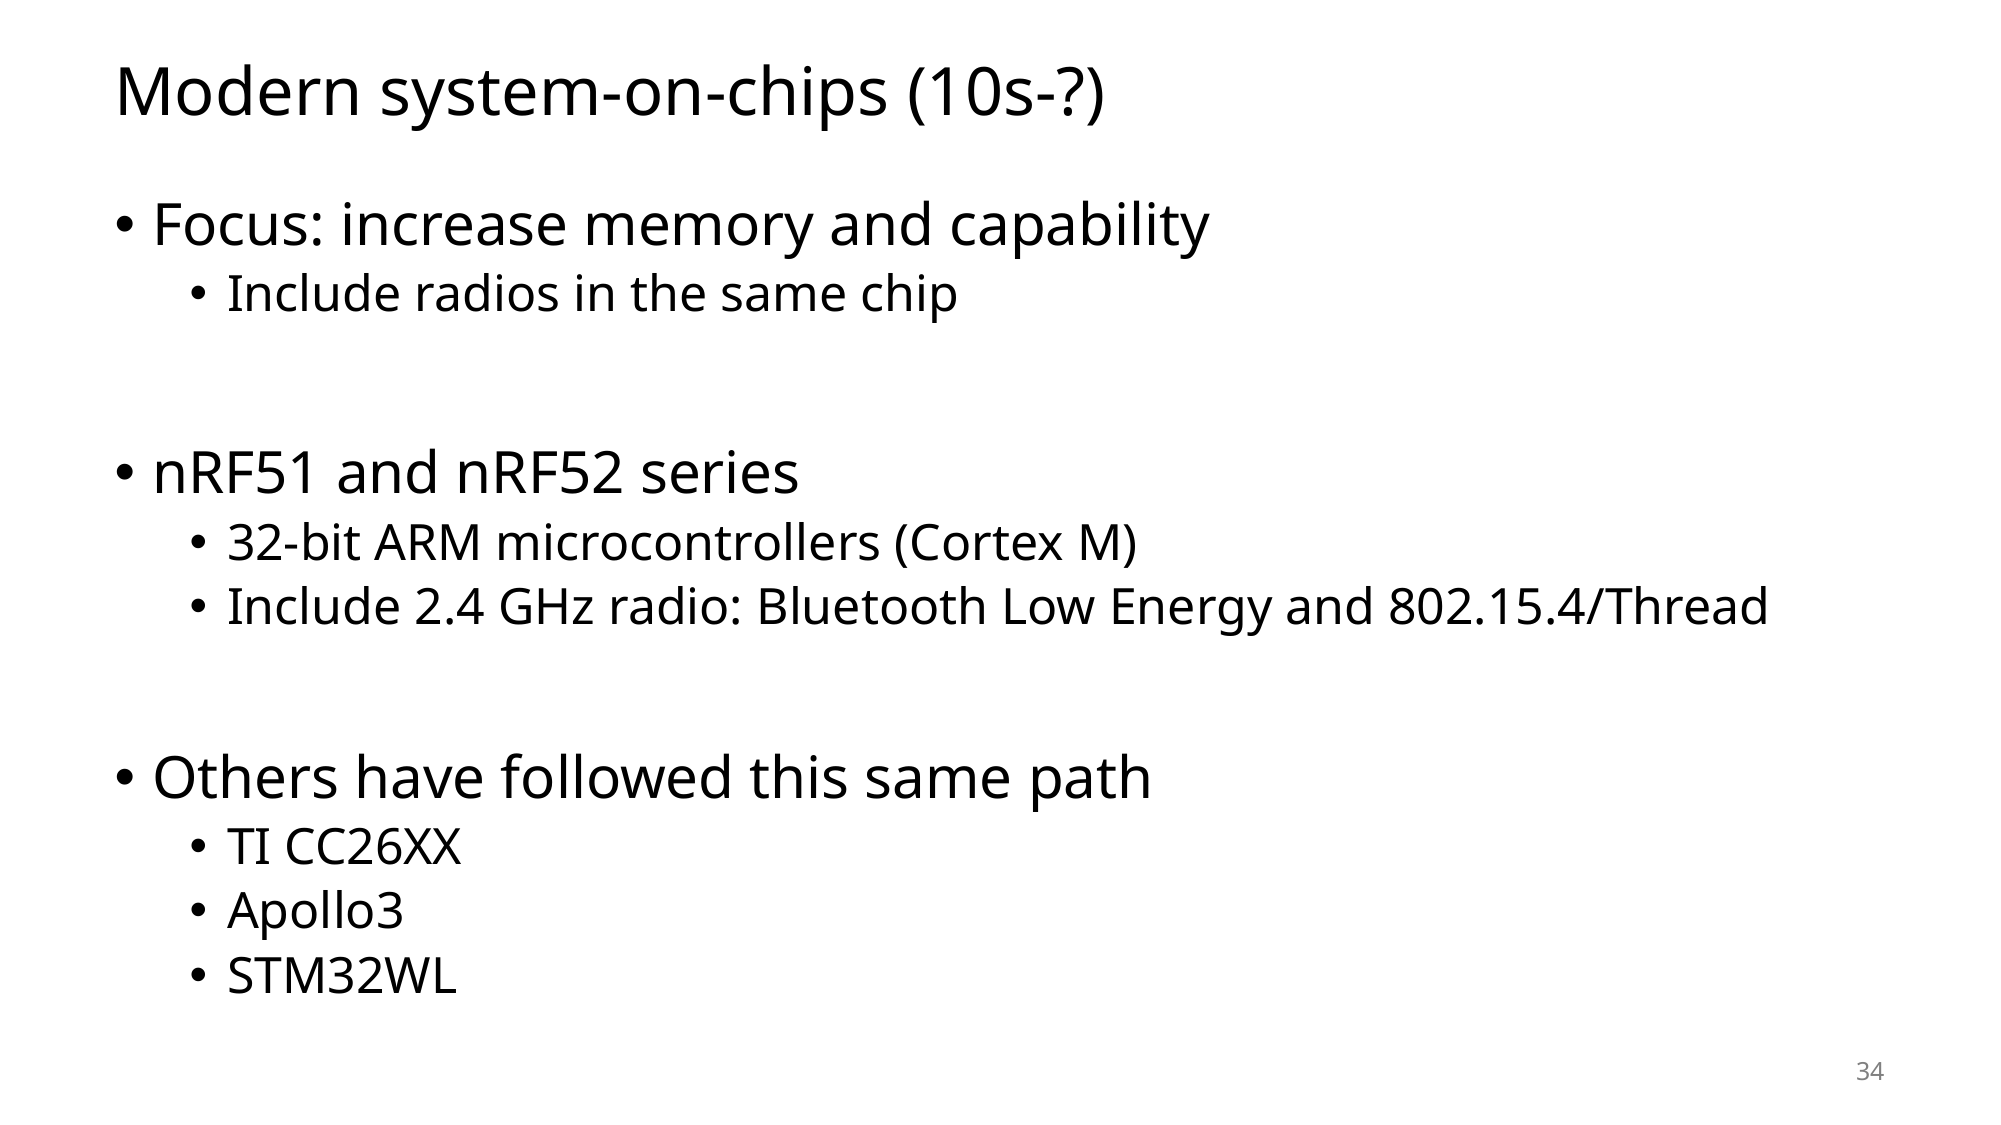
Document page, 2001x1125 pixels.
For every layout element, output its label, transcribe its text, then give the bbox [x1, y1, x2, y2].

list Focus: increase memory and capability Include radios in the same chip nRF51 and nRF52 series 32-bit ARM microcontrollers (Cortex M) Include 2.4 GHz radio: Bluetooth Low Energy and 802.15.4/Thread Others have followed this same path TI CC26XX Apollo3 STM32WL [99, 187, 1900, 1013]
slide_number 34 [1749, 1042, 1900, 1103]
title Modern system-on-chips (10s-?) [99, 37, 1900, 150]
